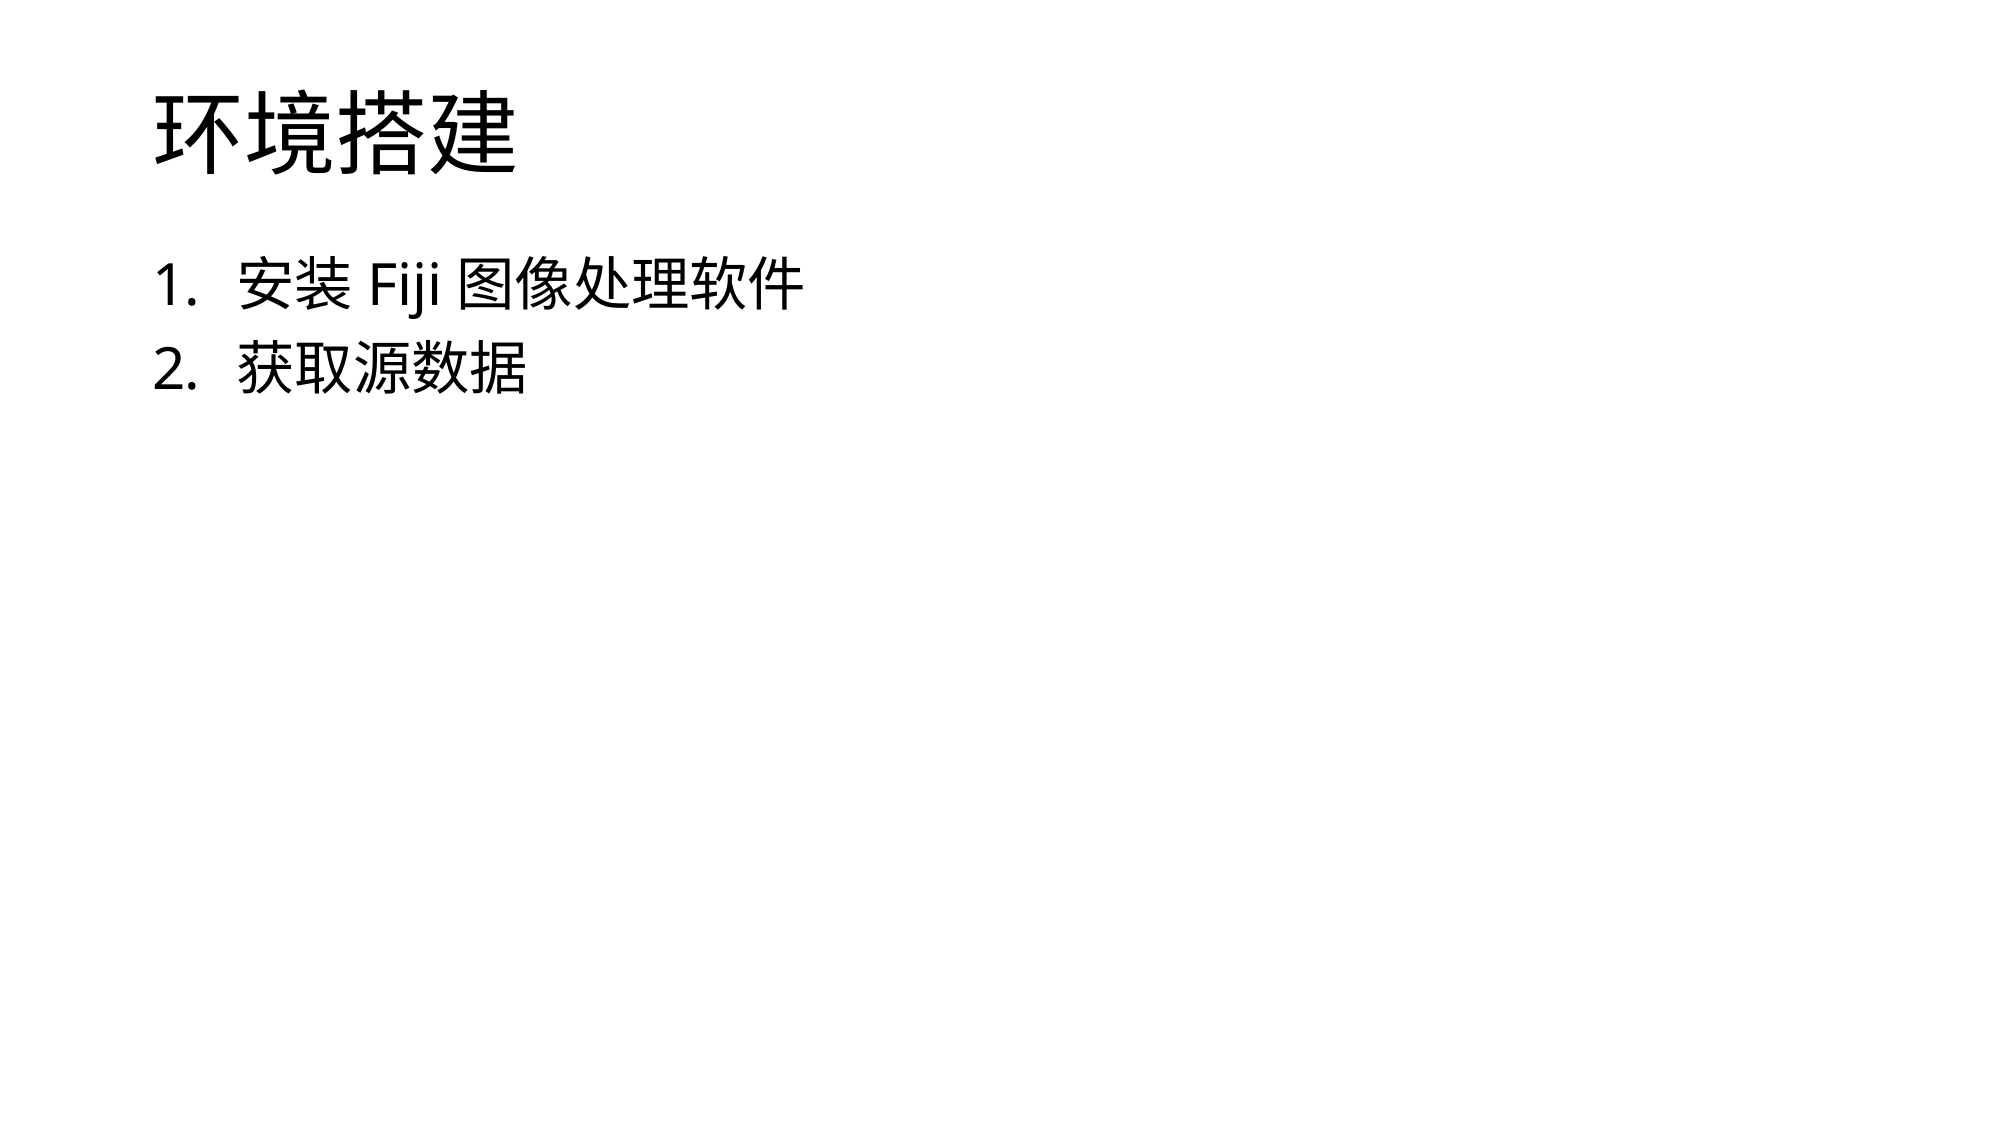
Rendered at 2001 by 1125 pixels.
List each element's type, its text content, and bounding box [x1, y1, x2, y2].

list 安装Fiji图像处理软件 获取源数据 [137, 247, 1863, 1092]
title 环境搭建 [137, 59, 1863, 216]
